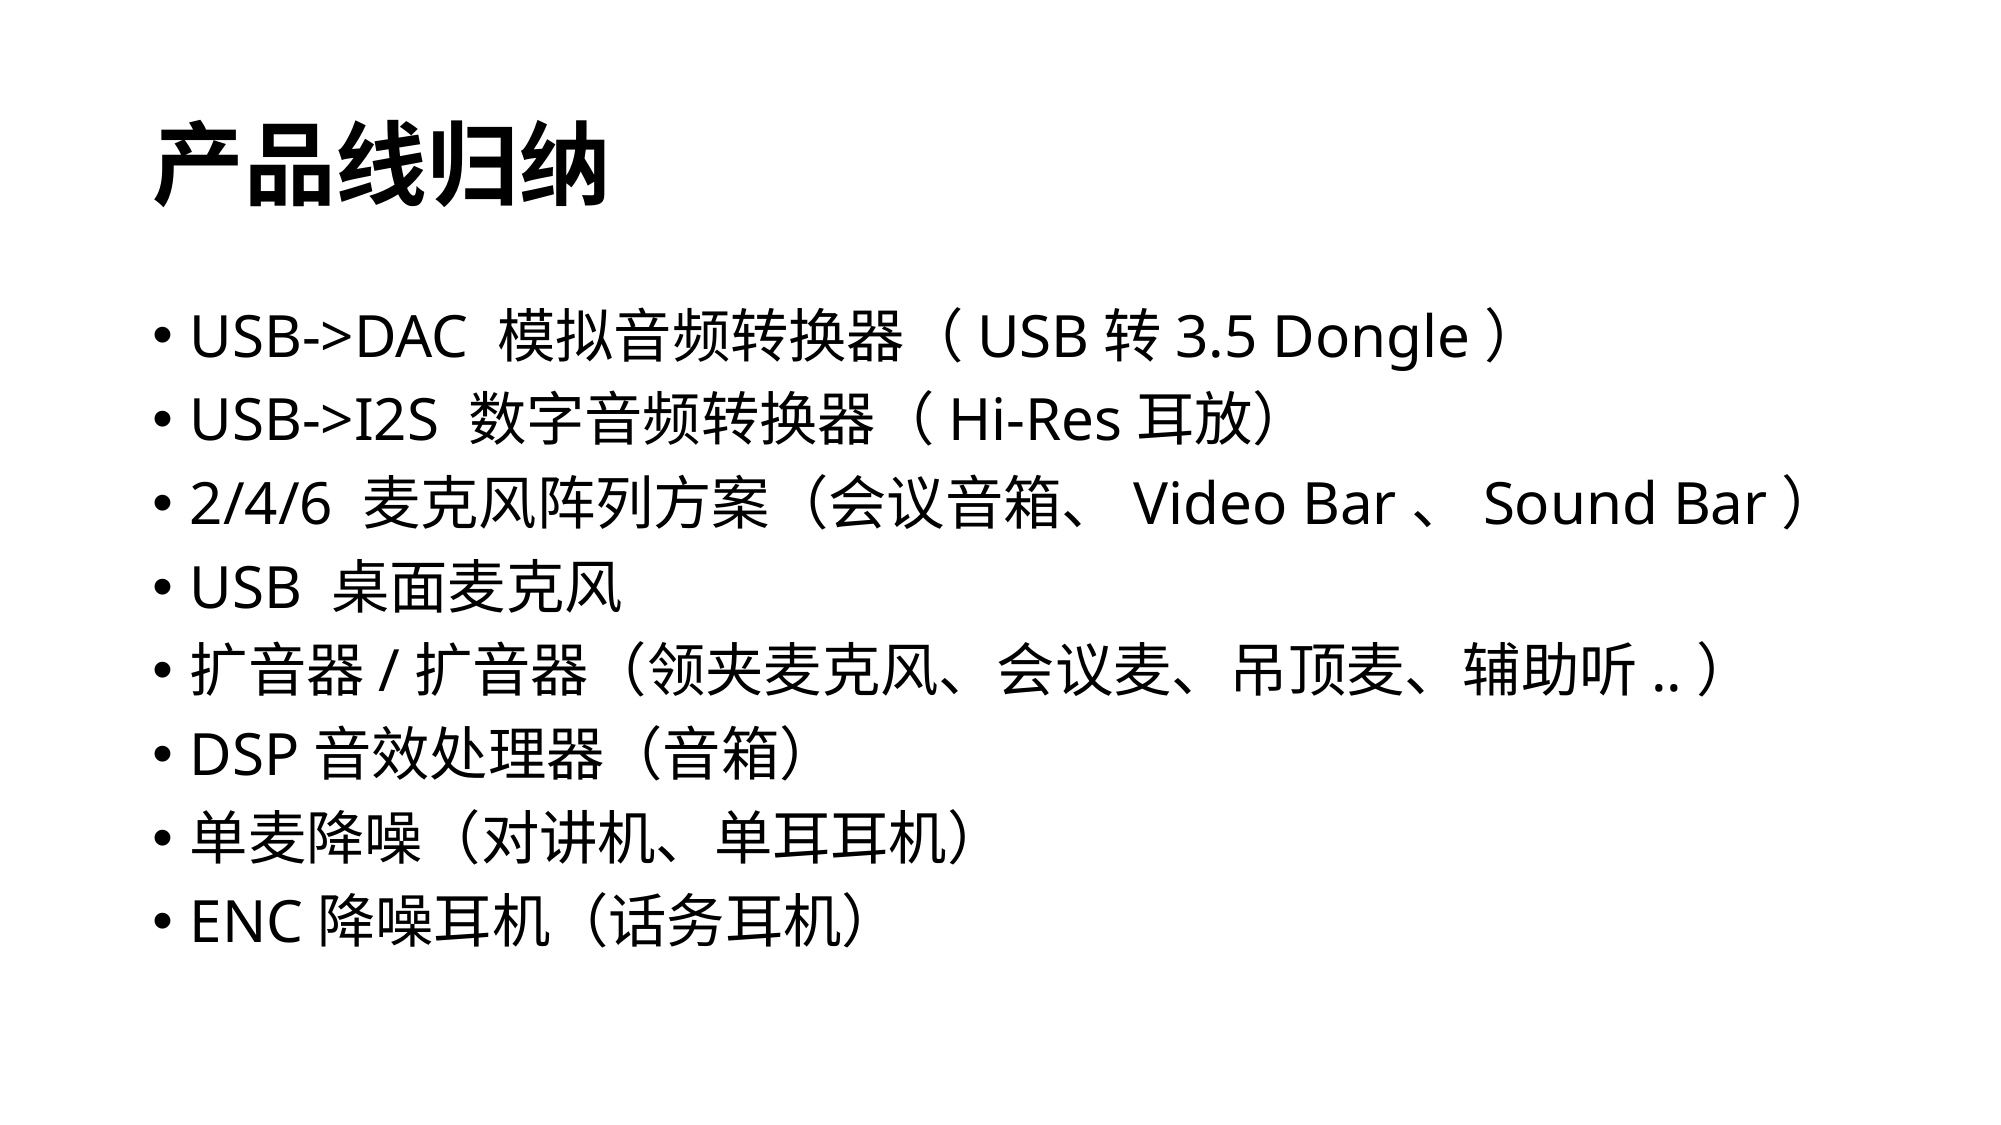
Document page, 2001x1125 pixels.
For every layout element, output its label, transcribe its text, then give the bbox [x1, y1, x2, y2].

list USB->DAC 模拟音频转换器（USB转3.5 Dongle） USB->I2S 数字音频转换器（Hi-Res耳放） 2/4/6 麦克风阵列方案（会议音箱、Video Bar、Sound Bar） USB 桌面麦克风 扩音器/扩音器（领夹麦克风、会议麦、吊顶麦、辅助听..） DSP音效处理器（音箱） 单麦降噪（对讲机、单耳耳机） ENC降噪耳机（话务耳机） [137, 299, 1863, 1014]
title 产品线归纳 [137, 59, 1863, 278]
